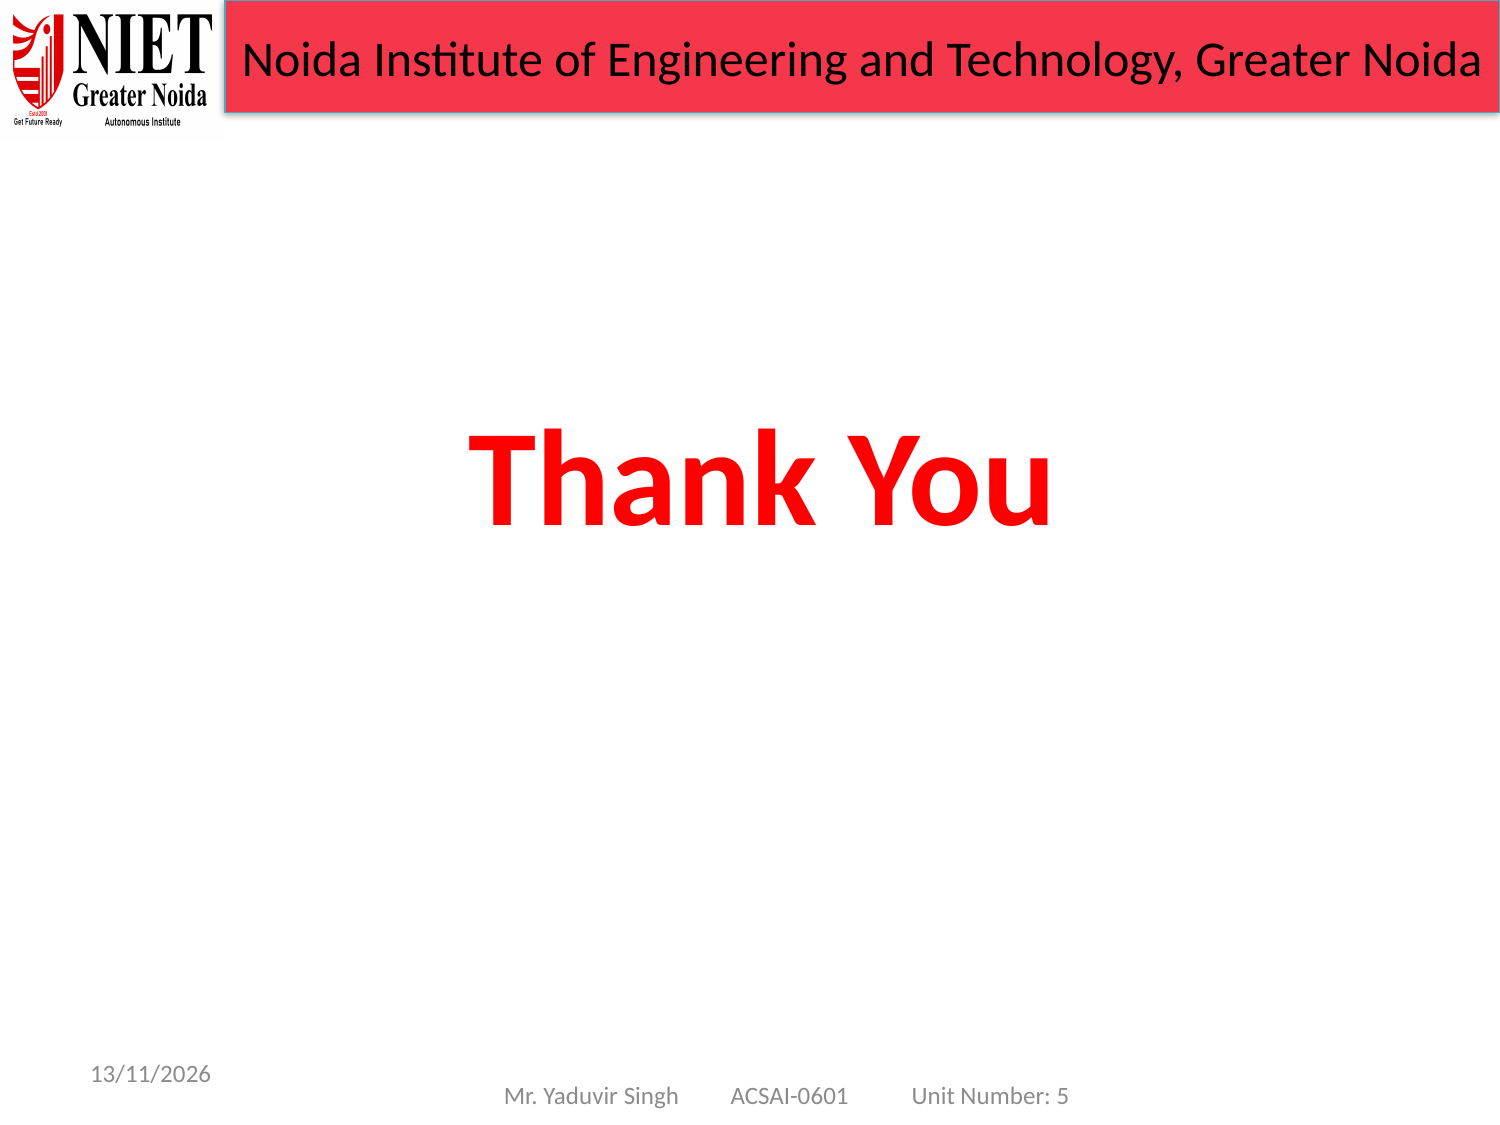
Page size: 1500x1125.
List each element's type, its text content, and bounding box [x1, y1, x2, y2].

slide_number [75, 1042, 425, 1103]
picture [0, 0, 225, 142]
footer Mr. Yaduvir Singh ACSAI-0601 Unit Number: 5 [375, 1065, 1200, 1125]
text_box Noida Institute of Engineering and Technology, Greater Noida [224, 0, 1500, 113]
list Thank You [450, 187, 1075, 841]
